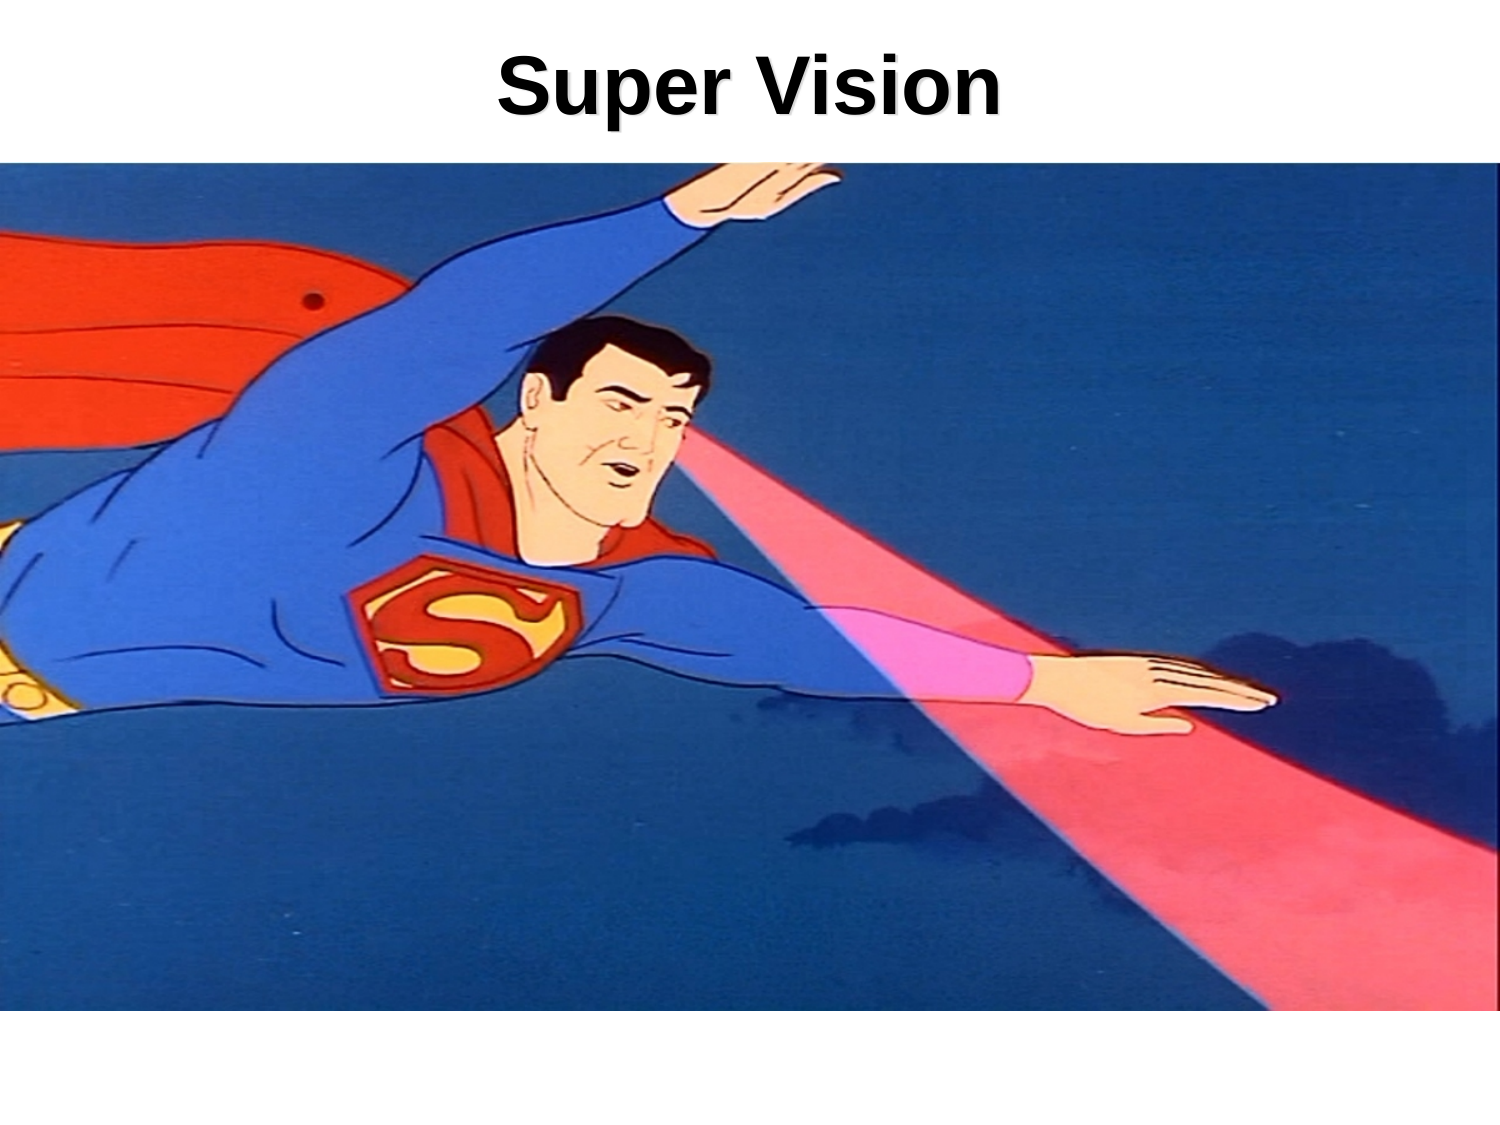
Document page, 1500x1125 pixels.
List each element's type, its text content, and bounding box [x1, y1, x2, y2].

title Super Vision [24, 0, 1476, 160]
picture [0, 162, 1500, 1011]
